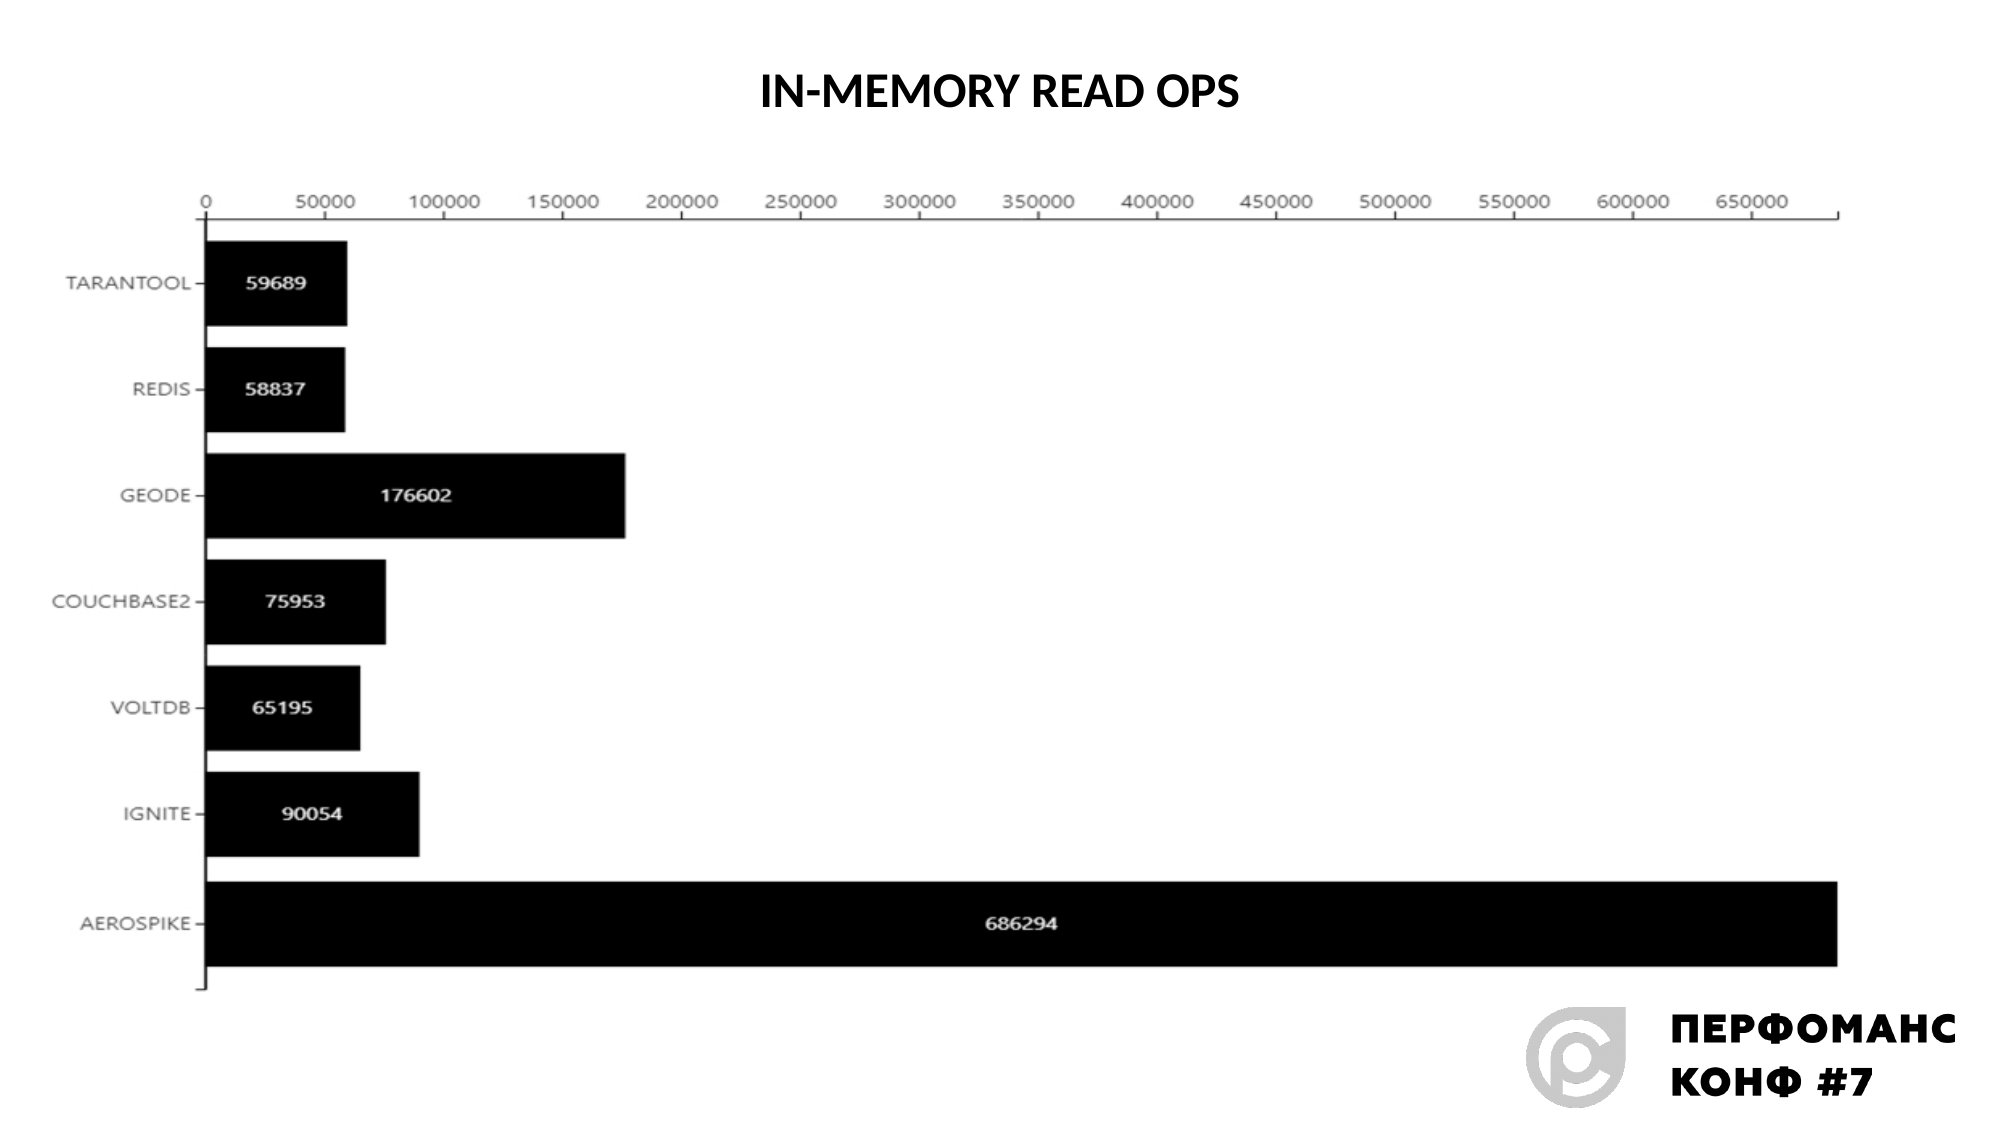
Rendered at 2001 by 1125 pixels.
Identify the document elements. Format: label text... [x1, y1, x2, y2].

text_box IN-MEMORY READ OPS [550, 38, 1450, 126]
picture [3, 182, 1955, 1108]
